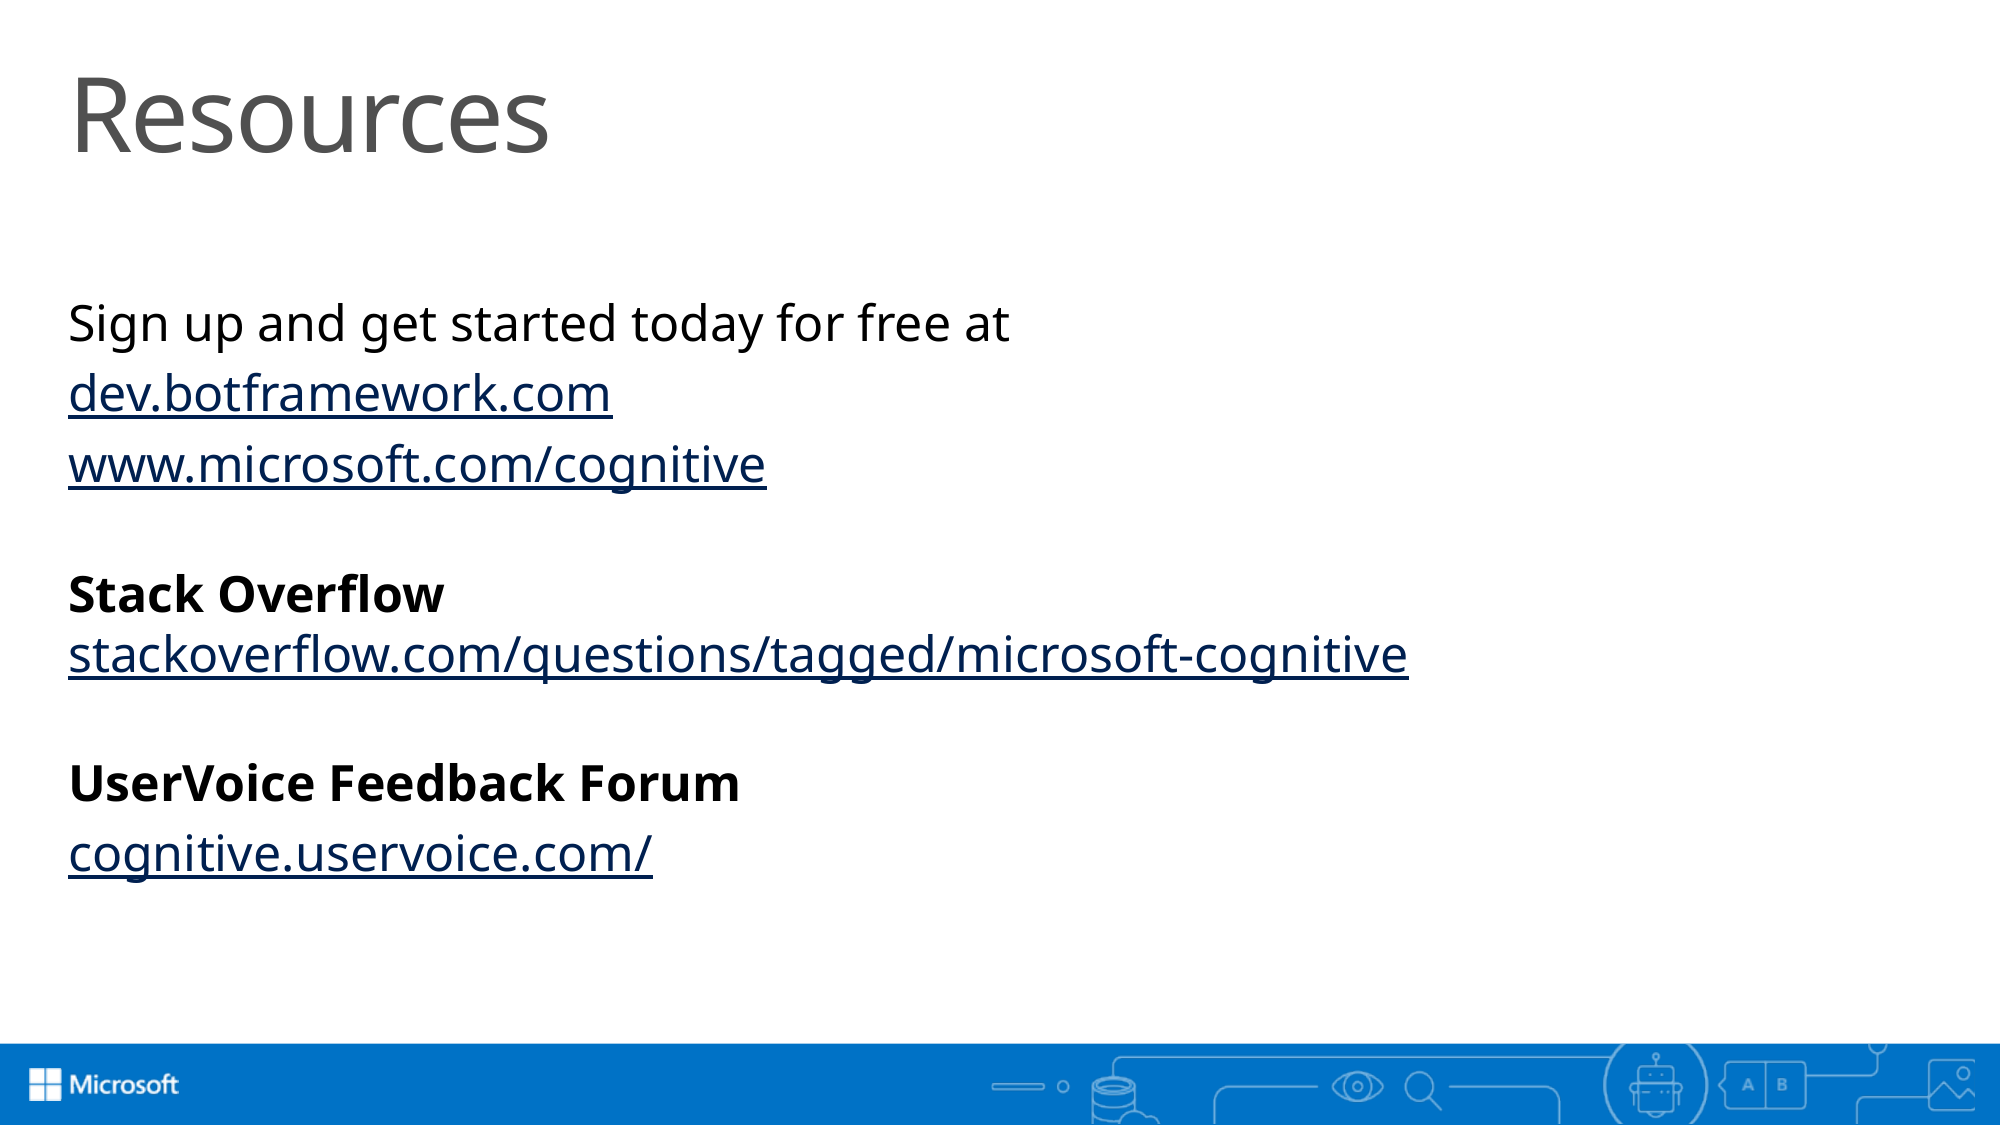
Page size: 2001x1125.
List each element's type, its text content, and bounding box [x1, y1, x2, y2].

picture [29, 1068, 179, 1101]
title Resources [44, 47, 1957, 196]
list Sign up and get started today for free at dev.botframework.com www.microsoft.com/cognitive Stack Overflow stackoverflow.com/questions/tagged/microsoft-cognitive UserVoice Feedback Forum cognitive.uservoice.com/ [44, 283, 1536, 956]
